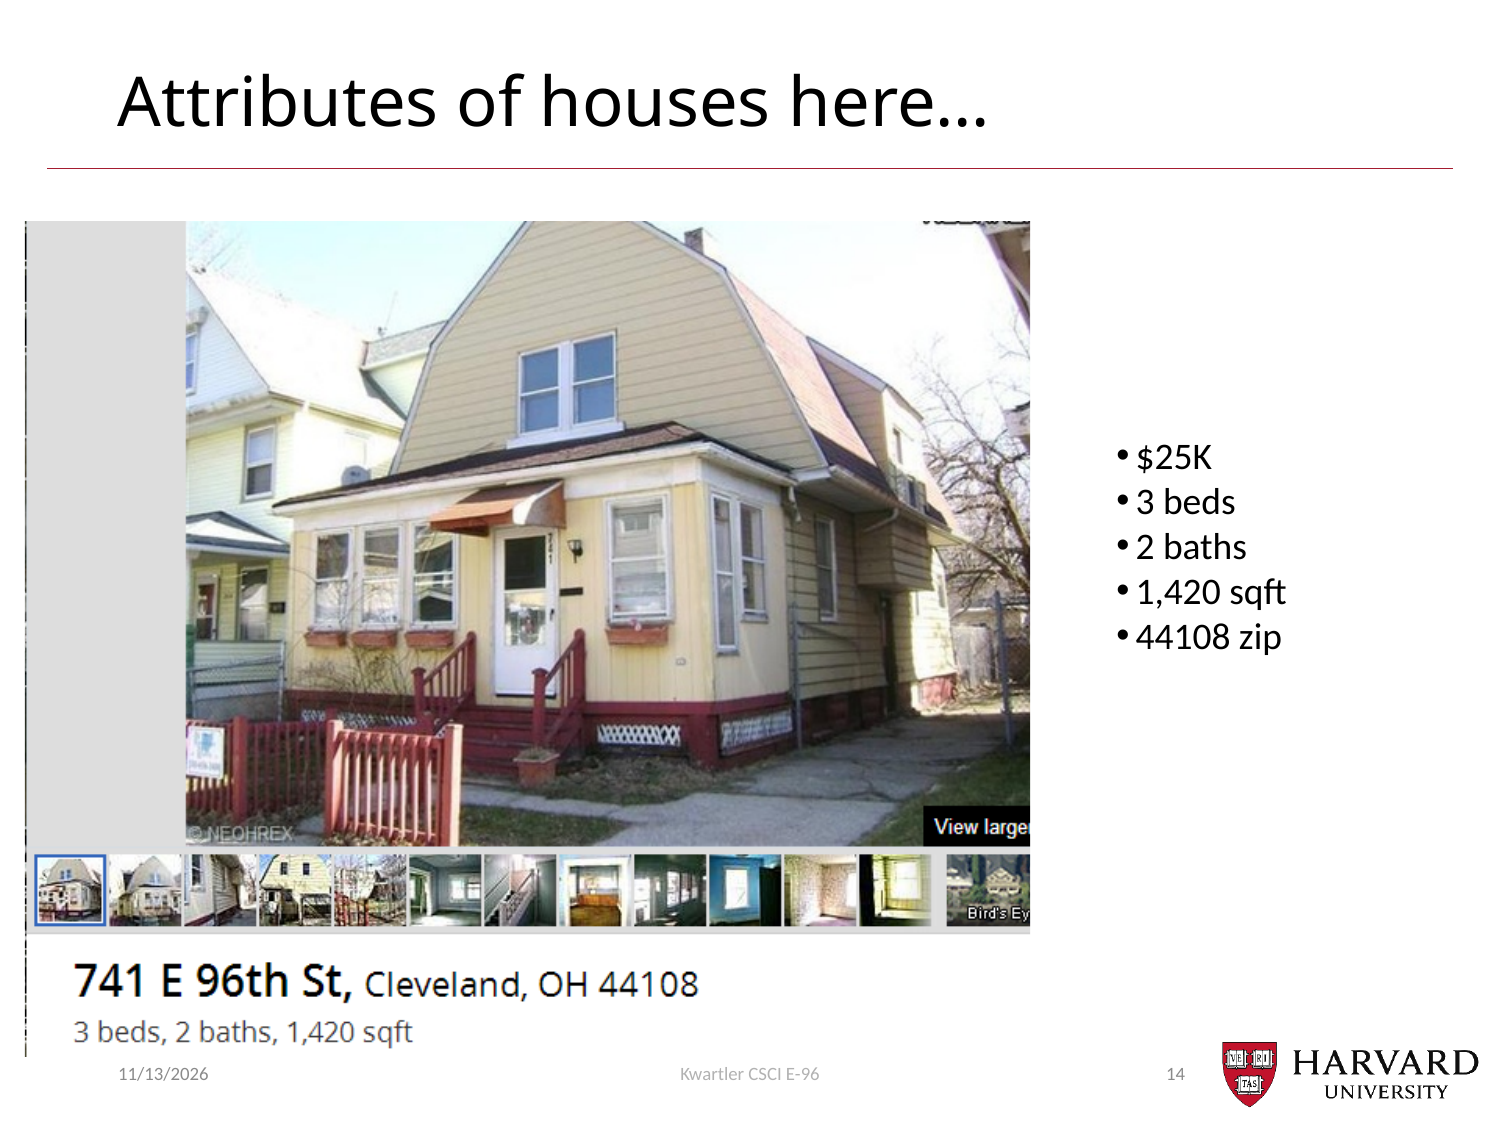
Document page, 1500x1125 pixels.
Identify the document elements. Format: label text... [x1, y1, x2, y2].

text_box $25K 3 beds 2 baths 1,420 sqft 44108 zip [1101, 424, 1302, 710]
title Attributes of houses here… [103, 59, 1397, 157]
picture [24, 221, 1031, 1057]
footer Kwartler CSCI E-96 [496, 1057, 1004, 1103]
slide_number 14 [1059, 1042, 1200, 1103]
picture [1200, 1024, 1500, 1125]
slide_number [103, 1057, 441, 1103]
